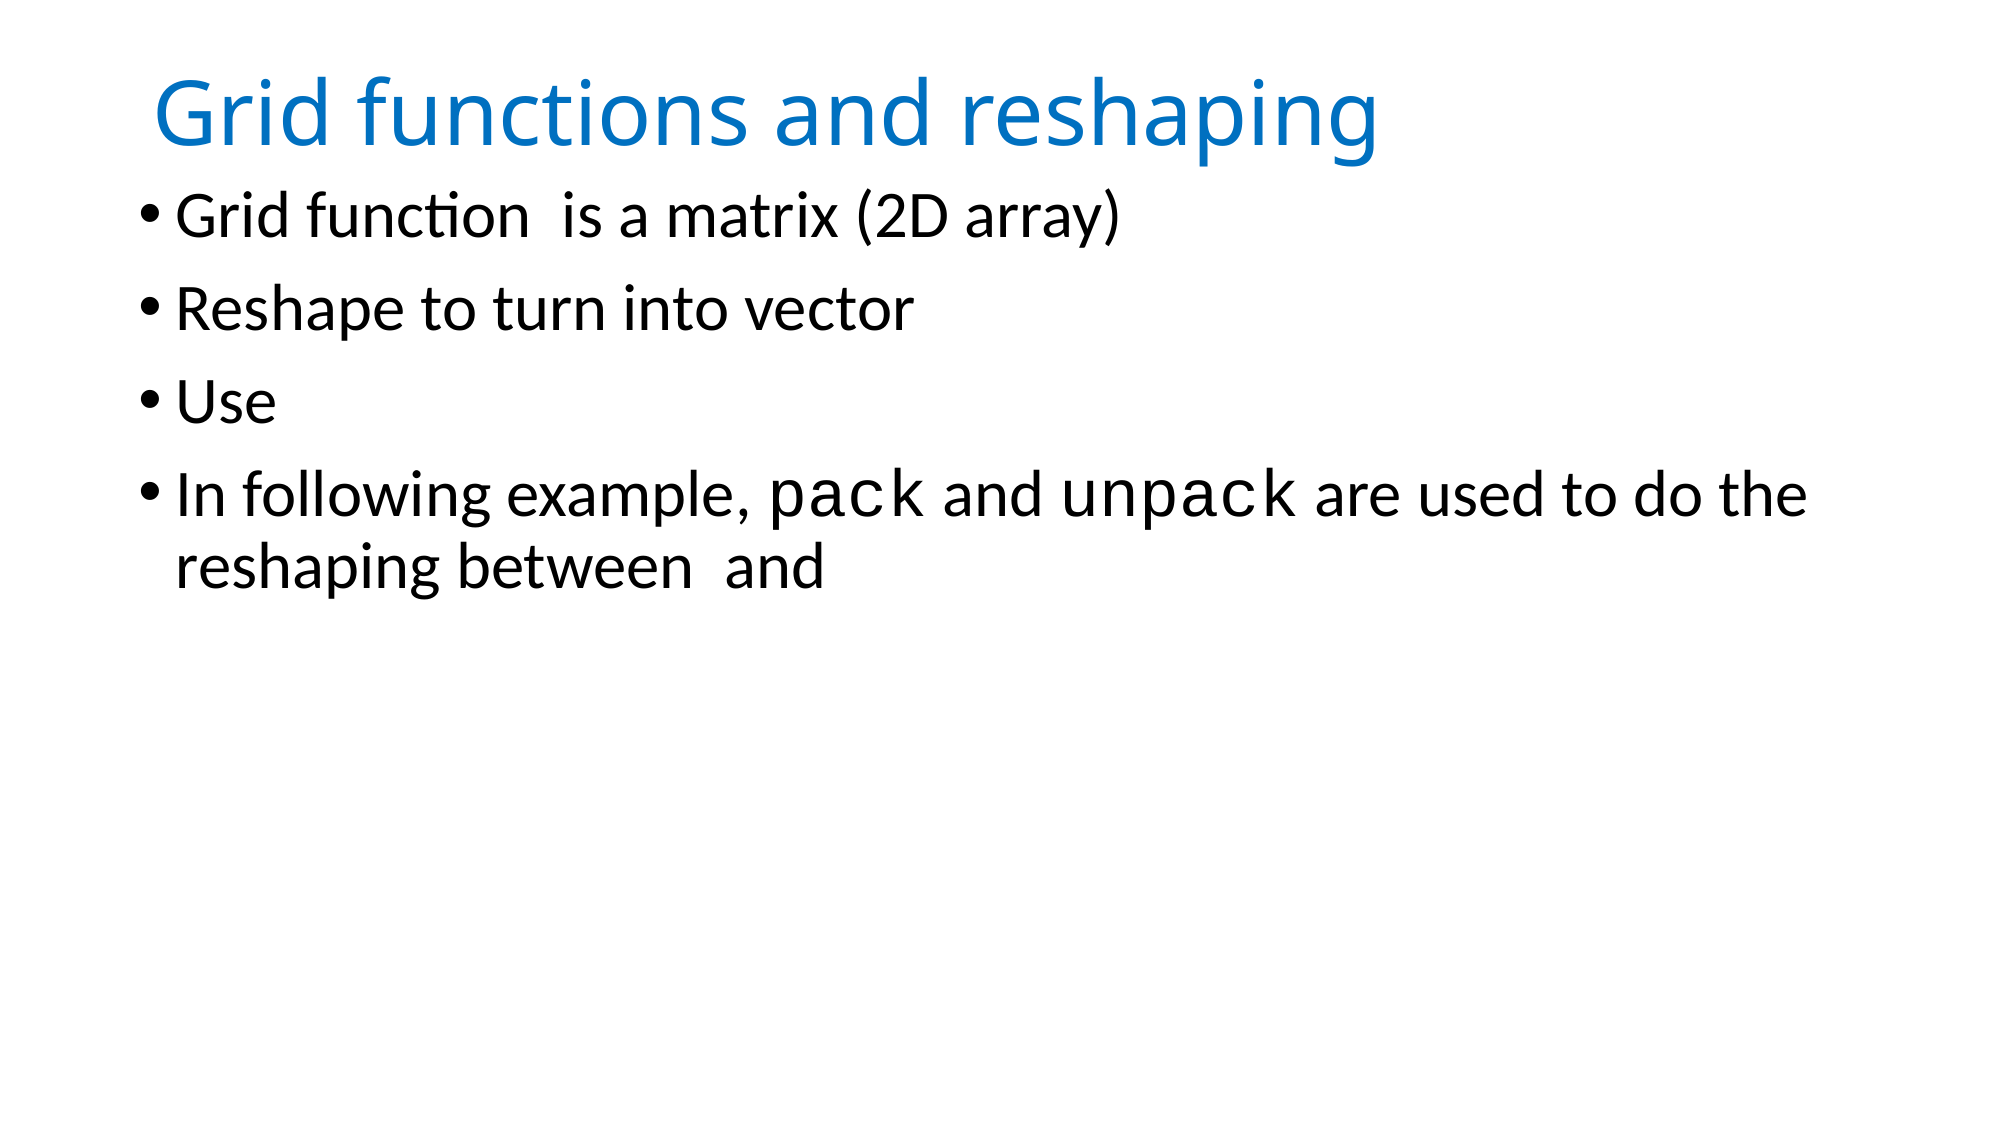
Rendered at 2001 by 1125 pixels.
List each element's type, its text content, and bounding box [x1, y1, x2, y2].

title Grid functions and reshaping [137, 59, 1863, 173]
